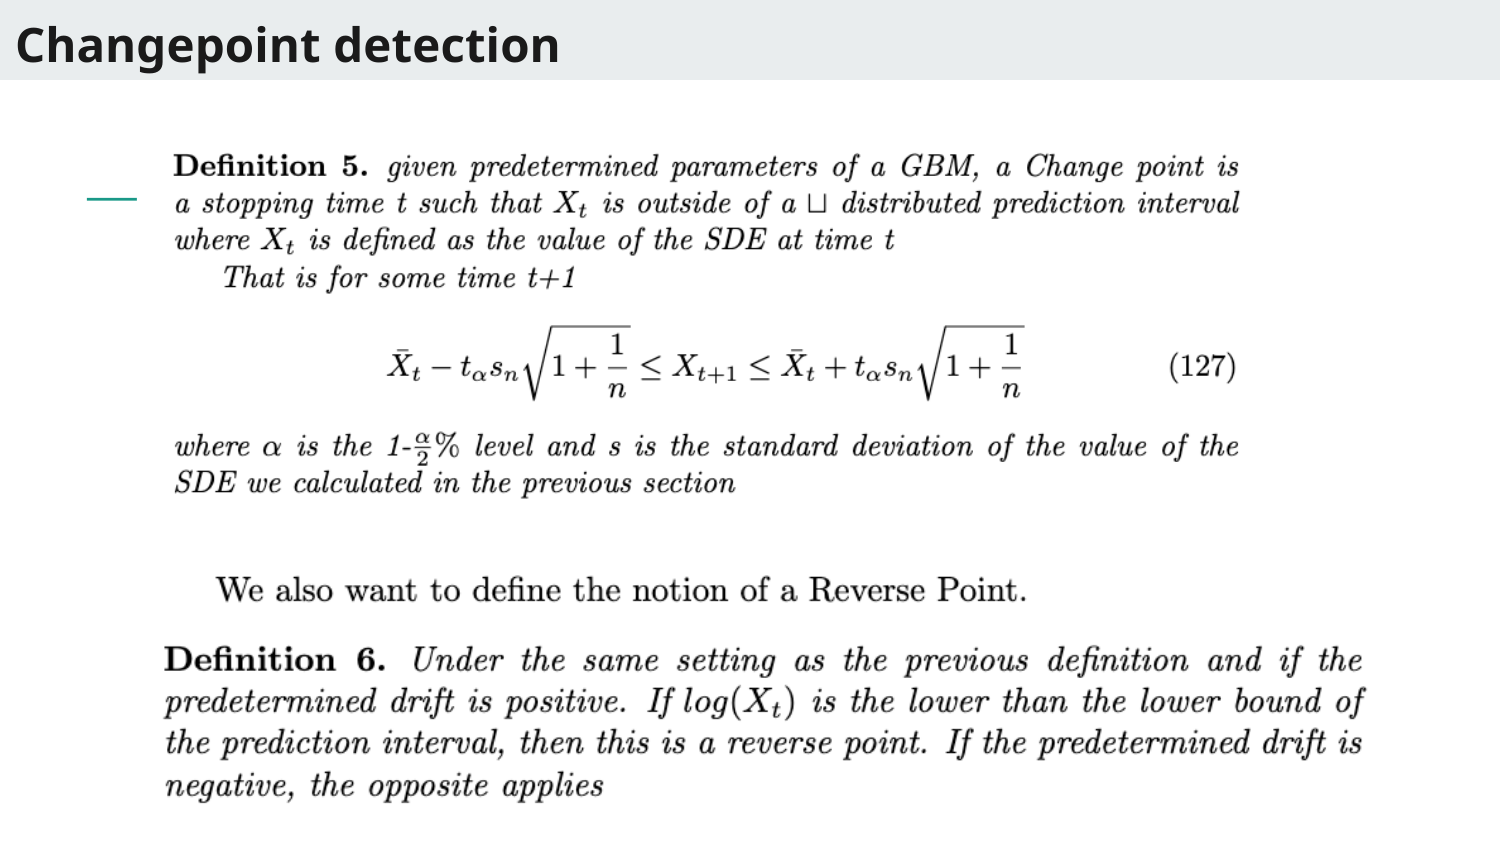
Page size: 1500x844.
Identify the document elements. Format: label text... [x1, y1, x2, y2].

picture [105, 136, 1451, 833]
title Changepoint detection [0, 0, 1262, 88]
